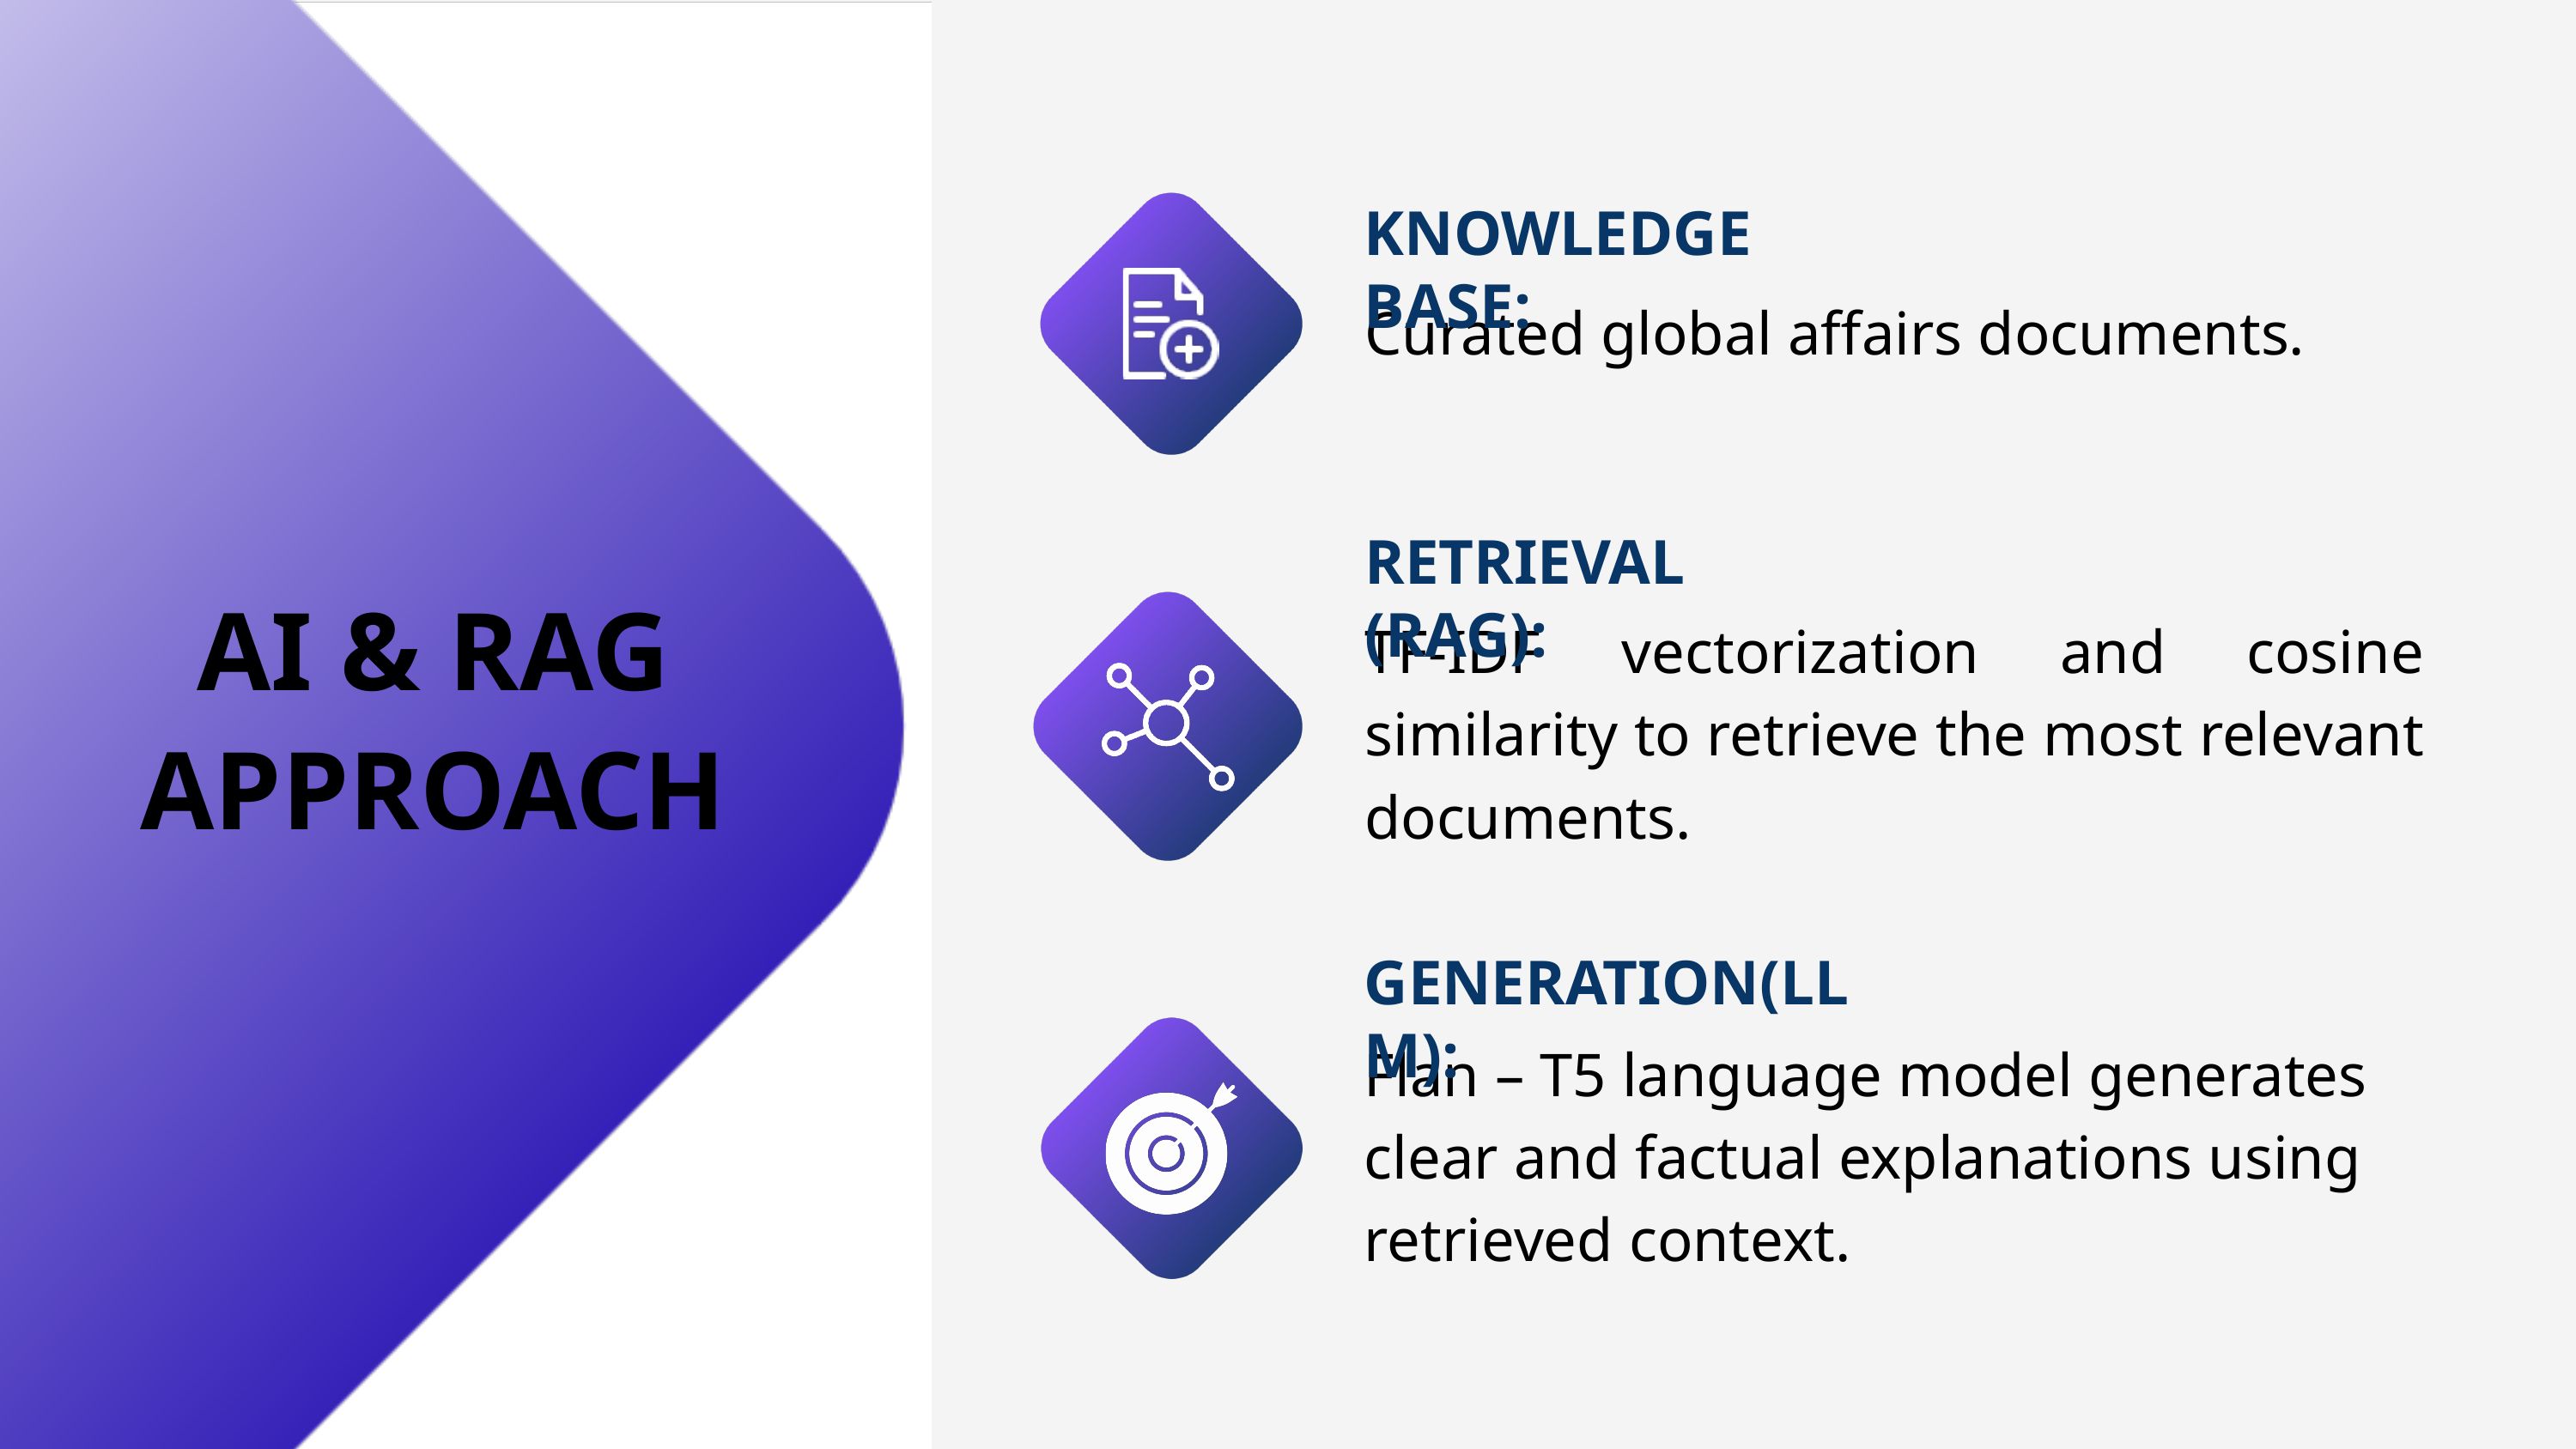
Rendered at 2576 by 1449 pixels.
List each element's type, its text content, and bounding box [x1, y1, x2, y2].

text_box KNOWLEDGE BASE: [1364, 194, 1861, 341]
text_box Flan – T5 language model generates clear and factual explanations using retrieved context. [1364, 1025, 2508, 1274]
text_box AI & RAG APPROACH [64, 572, 802, 852]
text_box [1105, 1082, 1238, 1215]
text_box [1122, 268, 1219, 379]
text_box GENERATION(LLM): [1364, 943, 1861, 1090]
text_box [1030, 588, 1306, 864]
text_box [1099, 661, 1236, 791]
text_box [1036, 189, 1306, 458]
text_box TF-IDF vectorization and cosine similarity to retrieve the most relevant documents. [1364, 603, 2425, 851]
text_box Curated global affairs documents. [1364, 283, 2430, 367]
text_box [0, 0, 932, 1449]
text_box RETRIEVAL (RAG): [1364, 523, 1829, 670]
text_box [1037, 1014, 1306, 1282]
